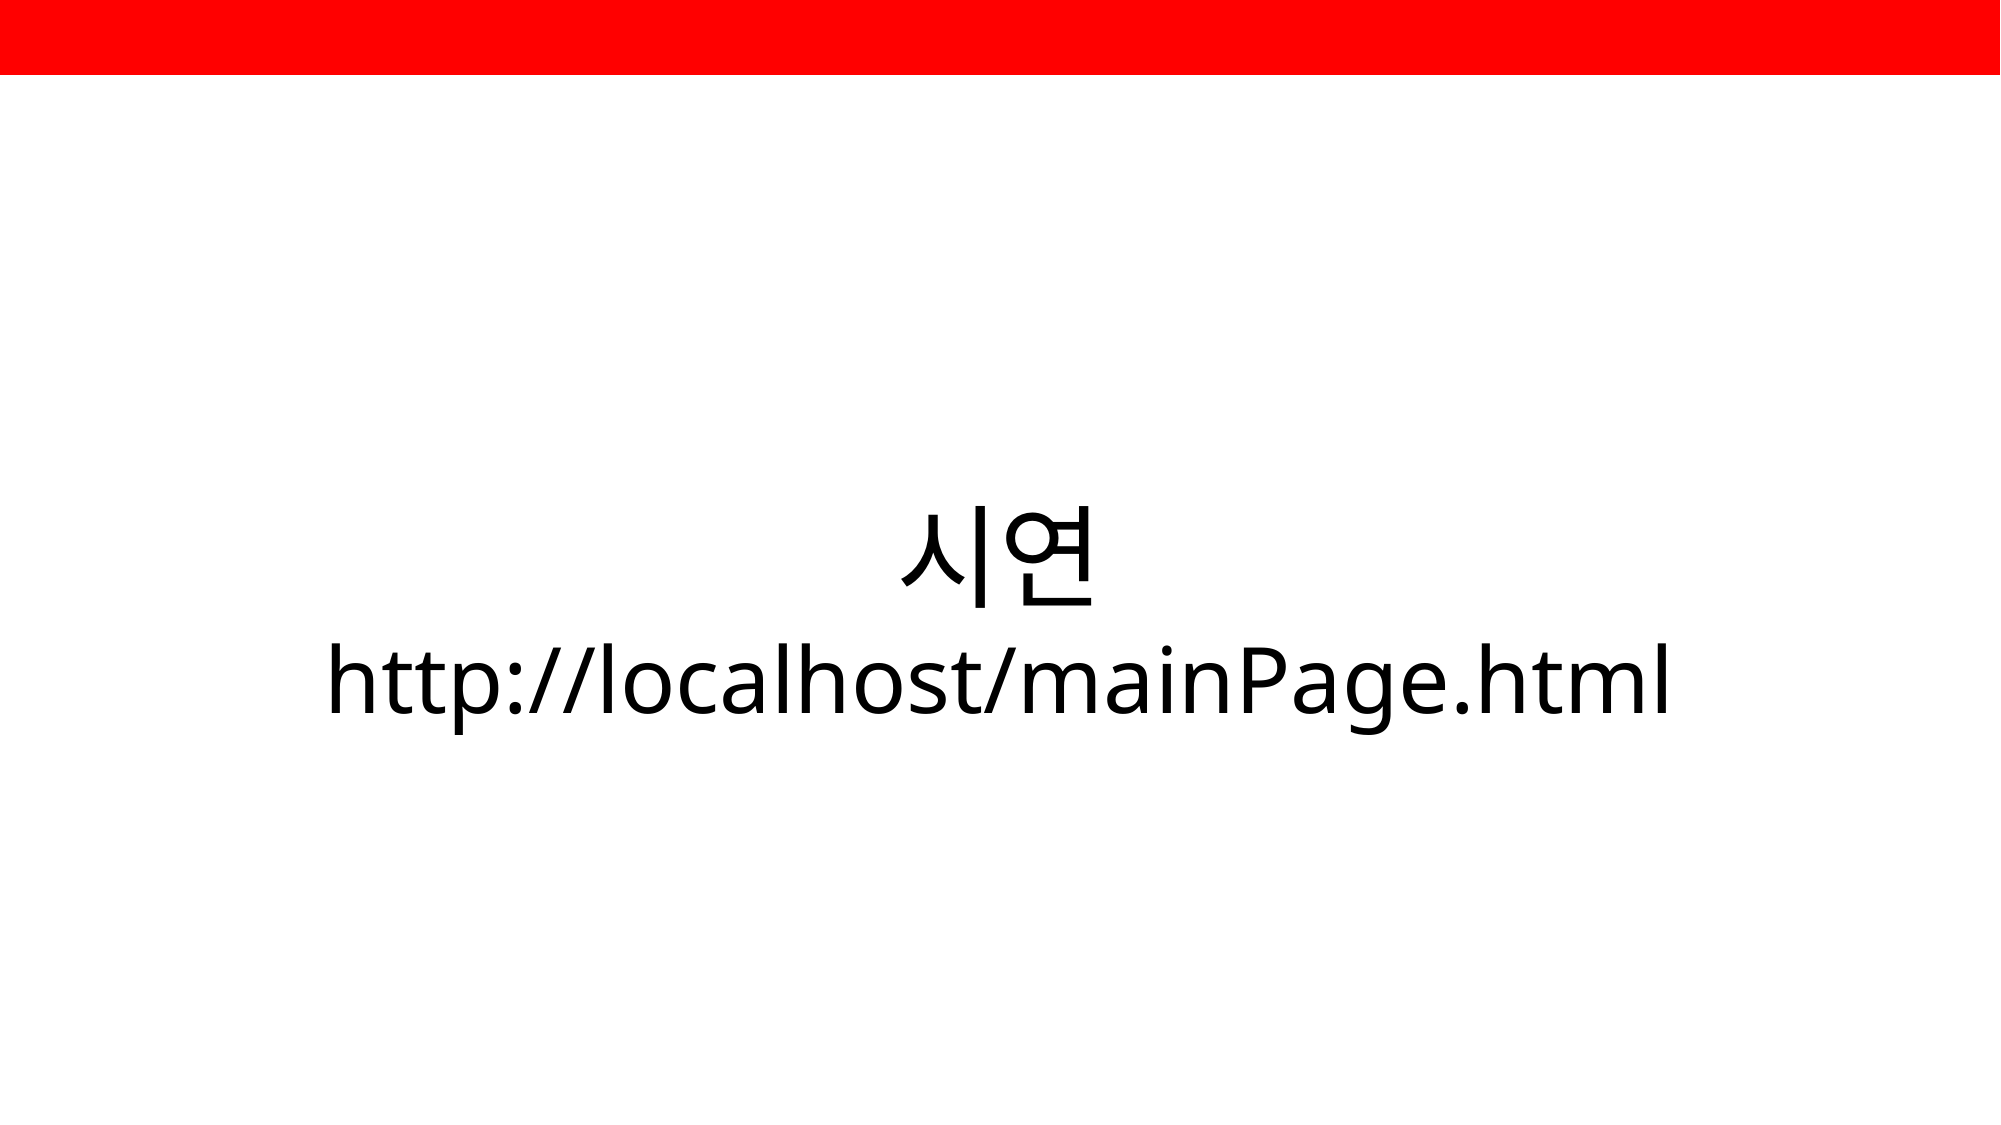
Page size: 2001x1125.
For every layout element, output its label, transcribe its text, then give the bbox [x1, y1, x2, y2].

text_box [0, 0, 2000, 76]
text_box 시연 http://localhost/mainPage.html [239, 479, 1761, 740]
